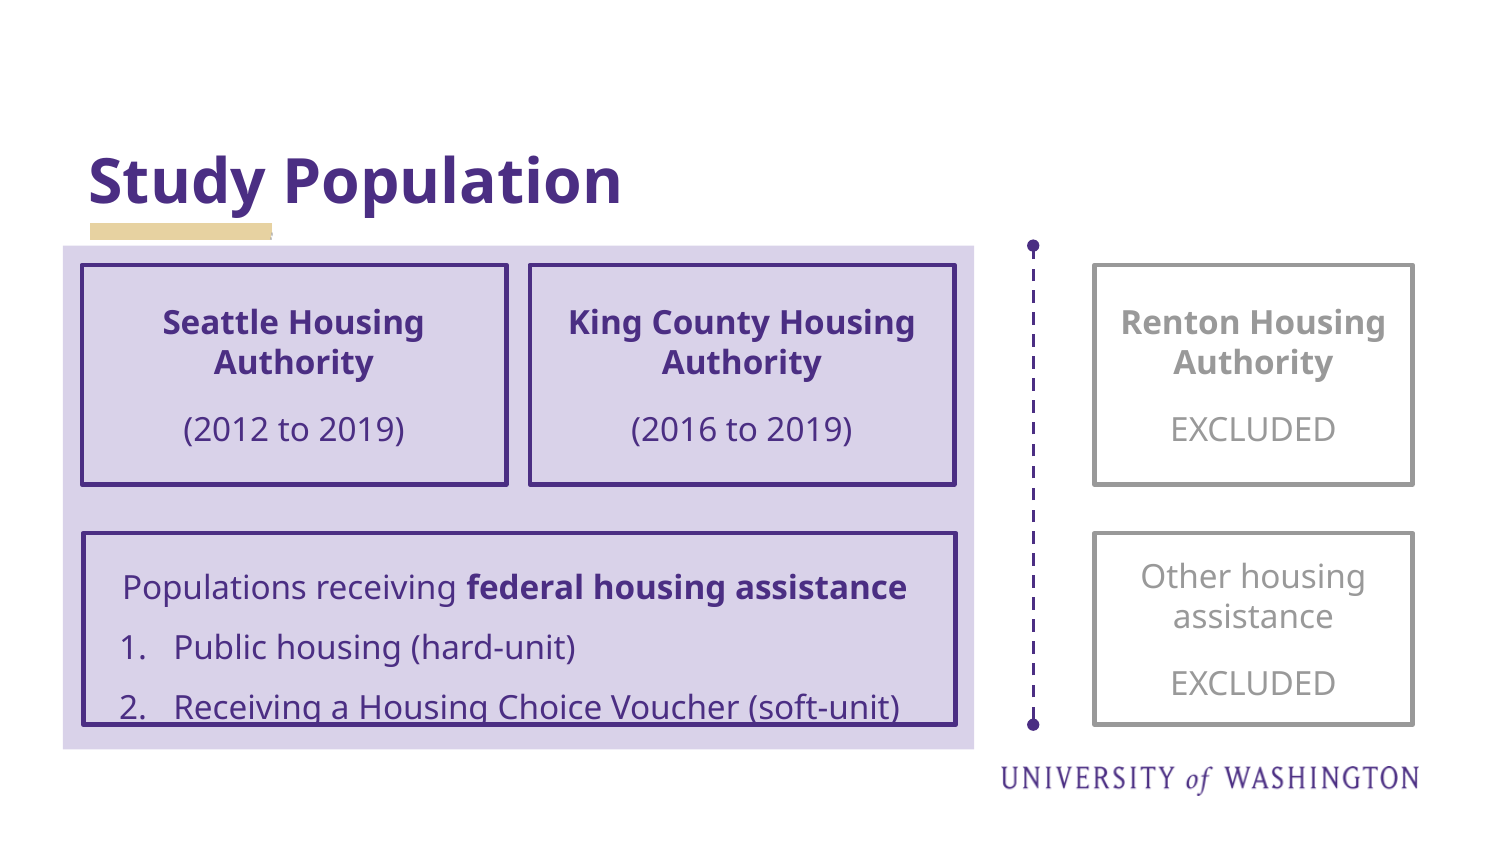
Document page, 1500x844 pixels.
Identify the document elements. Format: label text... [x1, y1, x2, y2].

text_box Seattle Housing Authority (2012 to 2019) [81, 265, 507, 485]
text_box Other housing assistance EXCLUDED [1094, 533, 1413, 725]
title Study Population [73, 60, 1419, 224]
picture [90, 224, 273, 240]
picture [1001, 766, 1419, 796]
text_box [62, 245, 975, 750]
text_box Populations receiving federal housing assistance Public housing (hard-unit) Receiving a Housing Choice Voucher (soft-unit) [83, 533, 956, 725]
text_box Renton Housing Authority EXCLUDED [1094, 265, 1413, 485]
text_box King County Housing Authority (2016 to 2019) [529, 265, 955, 485]
